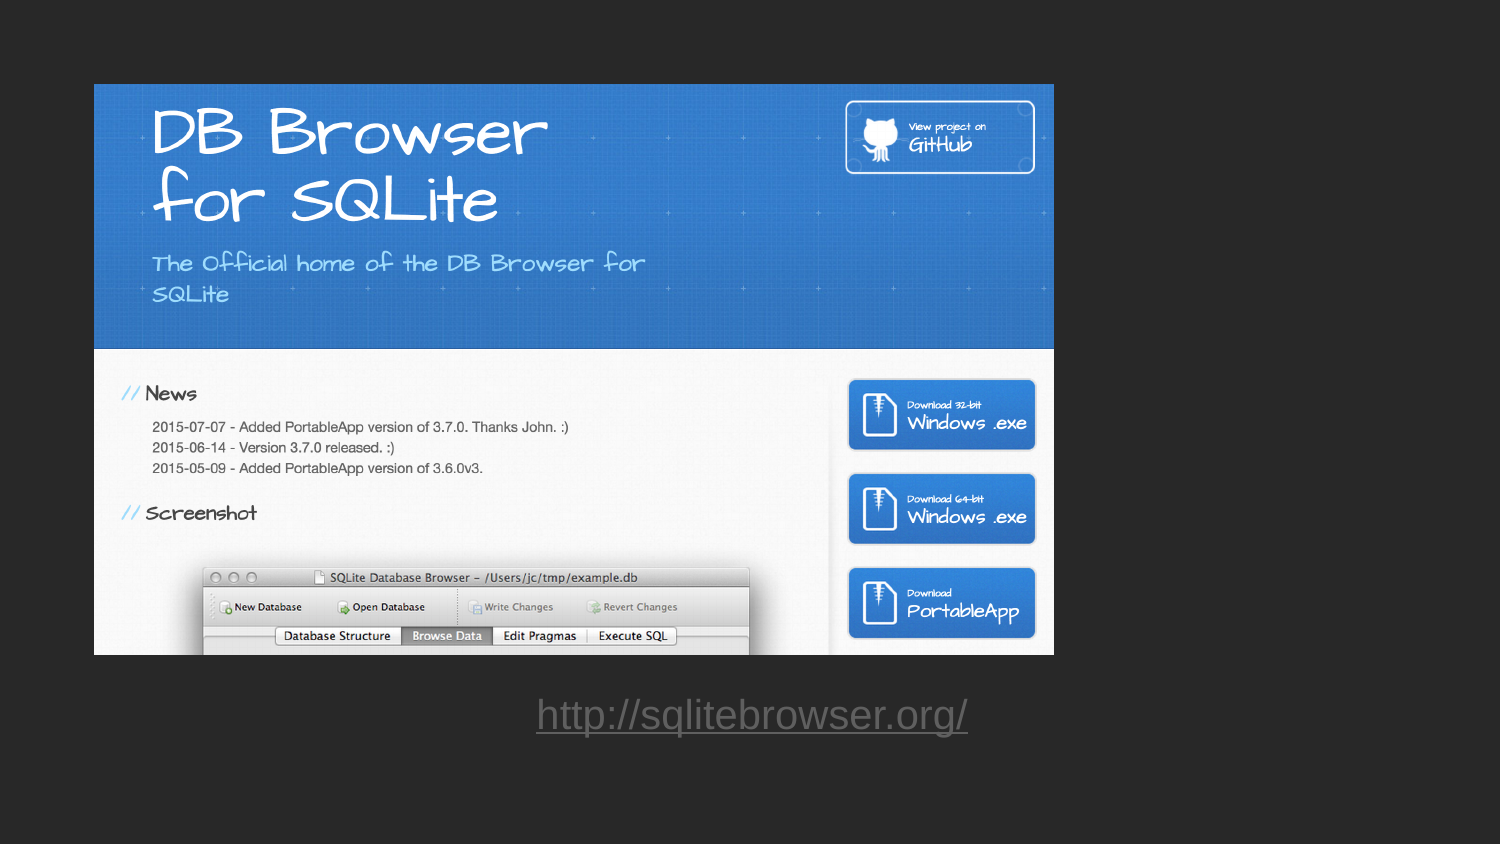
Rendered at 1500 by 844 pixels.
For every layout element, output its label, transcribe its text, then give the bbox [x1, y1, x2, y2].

picture [94, 84, 1055, 655]
title SQLite Browser [0, 71, 1286, 235]
text_box http://sqlitebrowser.org/ [144, 677, 1360, 749]
